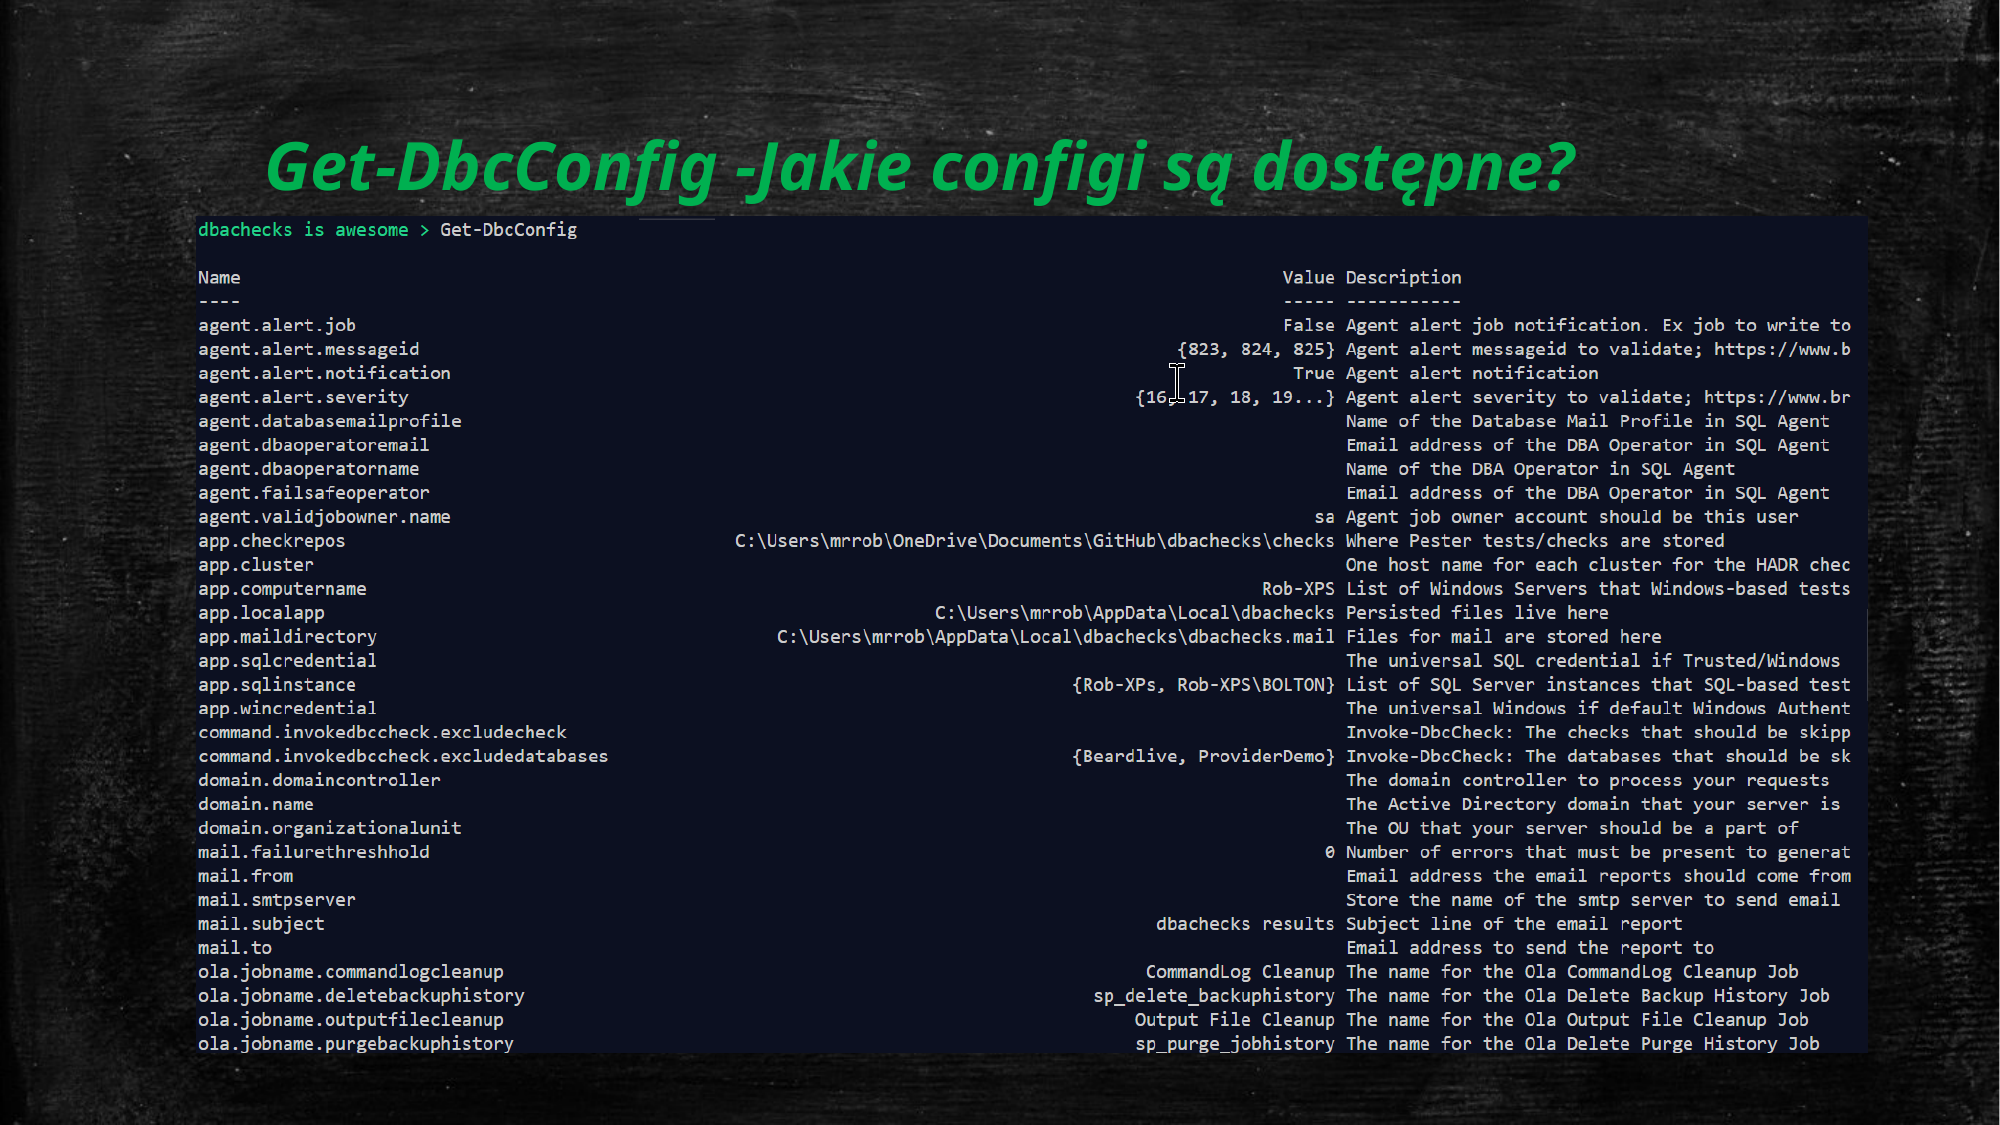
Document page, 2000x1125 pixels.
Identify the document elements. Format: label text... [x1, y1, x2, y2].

title Get-DbcConfig -Jakie configi są dostępne? [249, 45, 1750, 213]
picture [196, 216, 1868, 1053]
